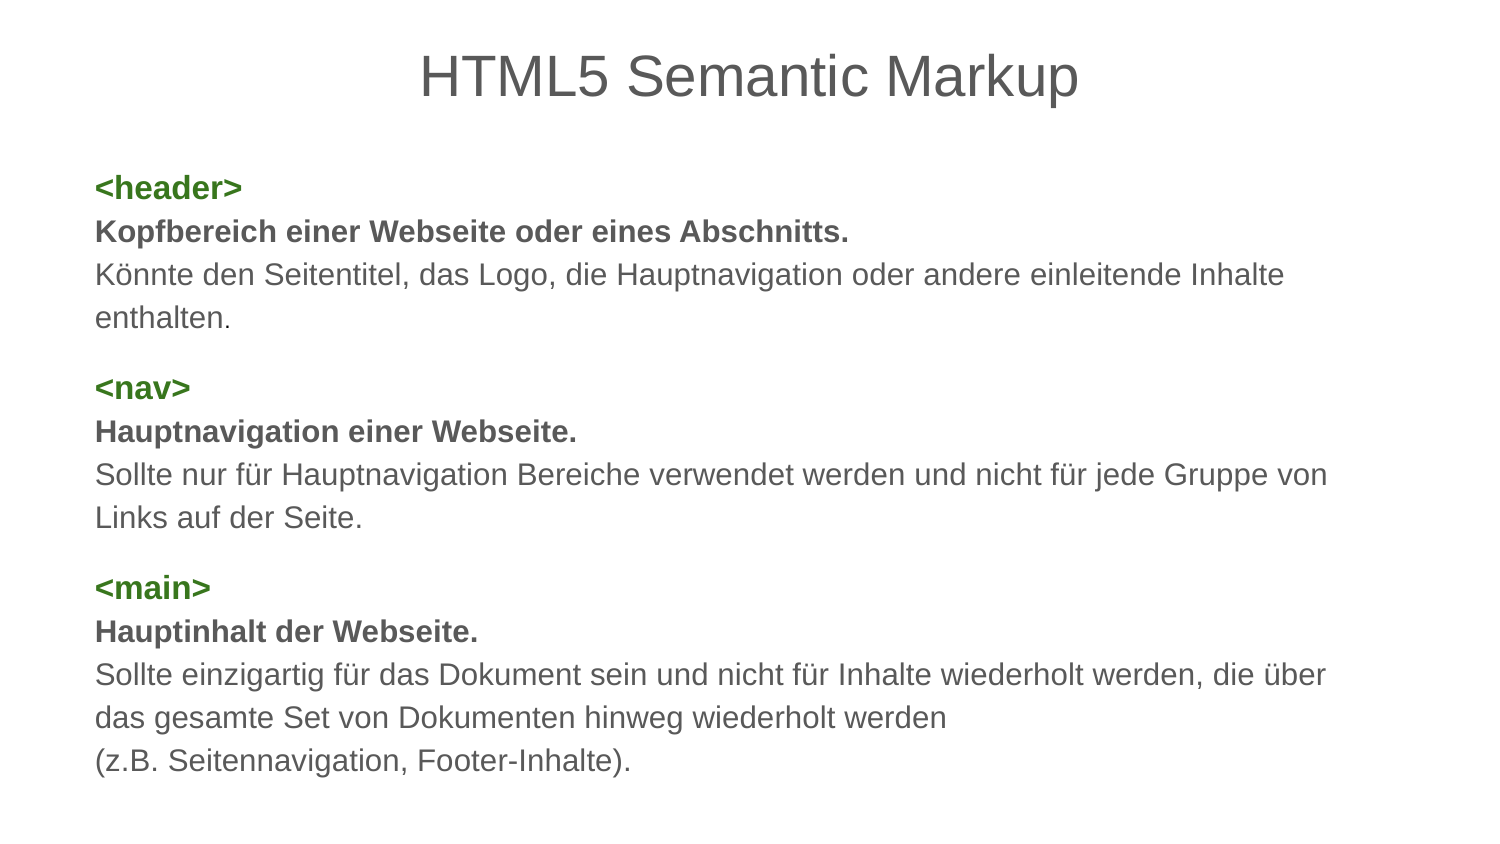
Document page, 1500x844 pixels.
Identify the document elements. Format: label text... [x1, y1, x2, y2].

text_box <header> Kopfbereich einer Webseite oder eines Abschnitts. Könnte den Seitentitel, das Logo, die Hauptnavigation oder andere einleitende Inhalte enthalten. <nav> Hauptnavigation einer Webseite. Sollte nur für Hauptnavigation Bereiche verwendet werden und nicht für jede Gruppe von Links auf der Seite. <main> Hauptinhalt der Webseite. Sollte einzigartig für das Dokument sein und nicht für Inhalte wiederholt werden, die über das gesamte Set von Dokumenten hinweg wiederholt werden (z.B. Seitennavigation, Footer-Inhalte). [80, 144, 1382, 844]
title HTML5 Semantic Markup [51, 23, 1449, 176]
